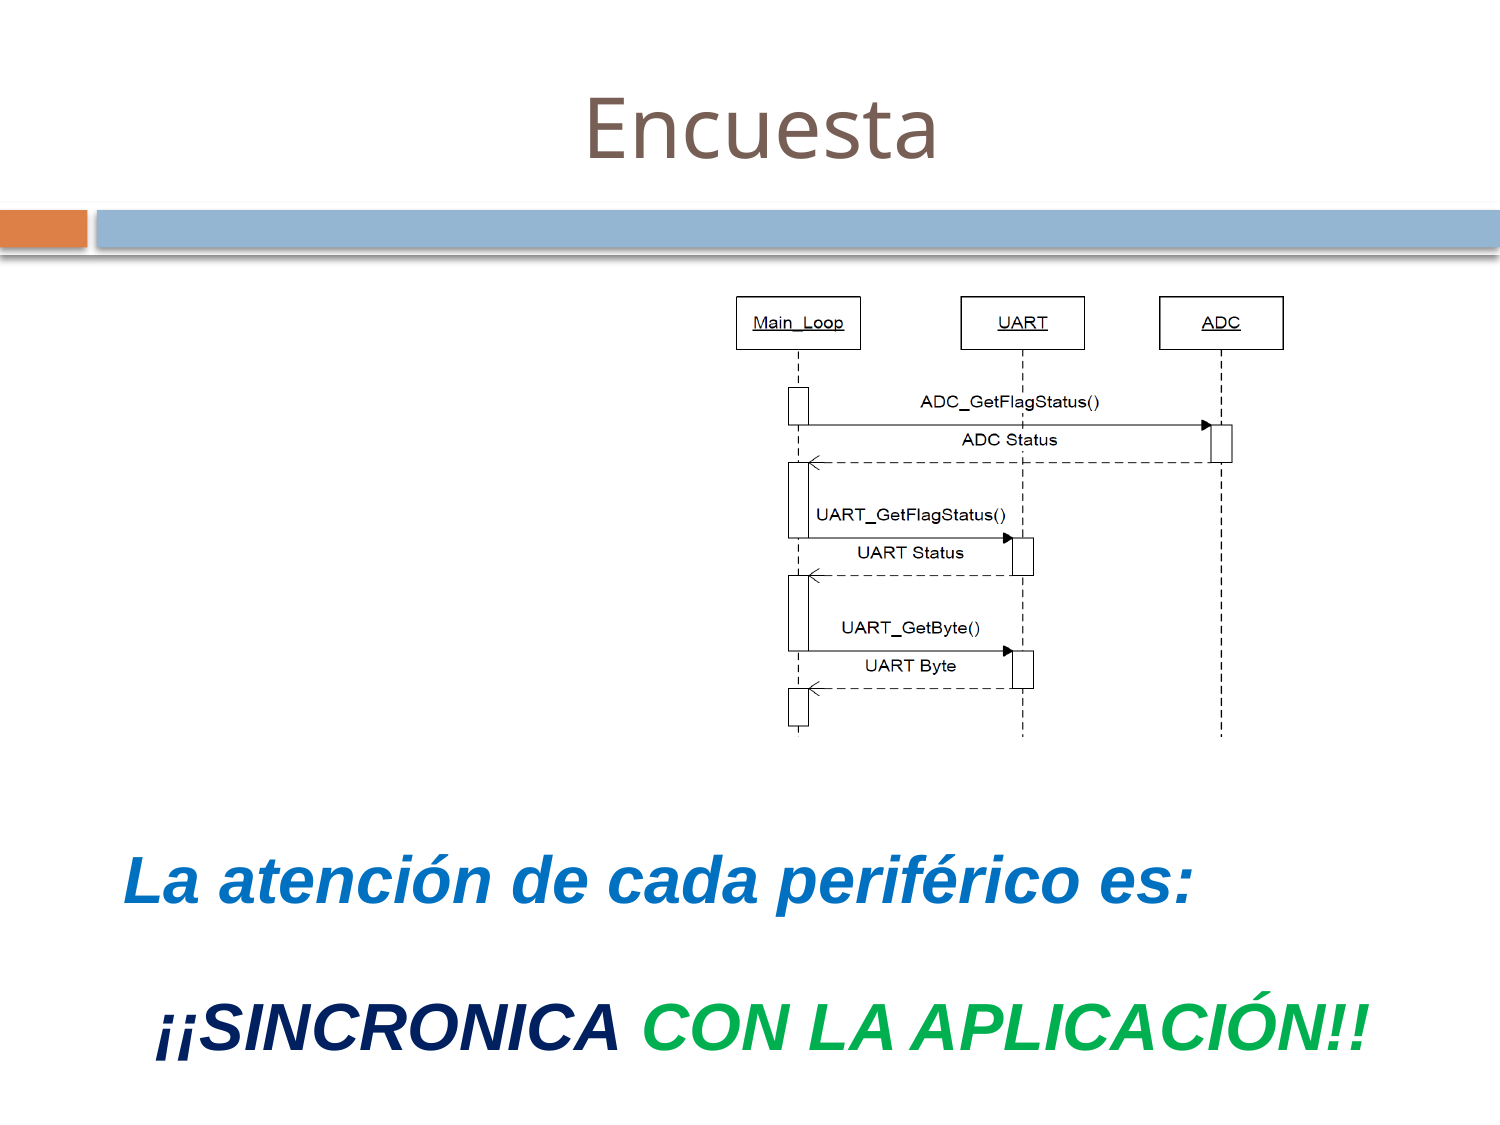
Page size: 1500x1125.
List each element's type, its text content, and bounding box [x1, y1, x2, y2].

text_box ¡¡SINCRONICA CON LA APLICACIÓN!! [142, 975, 1385, 1071]
text_box La atención de cada periférico es: [108, 829, 1212, 925]
title Encuesta [112, 66, 1412, 184]
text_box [726, 290, 1297, 737]
